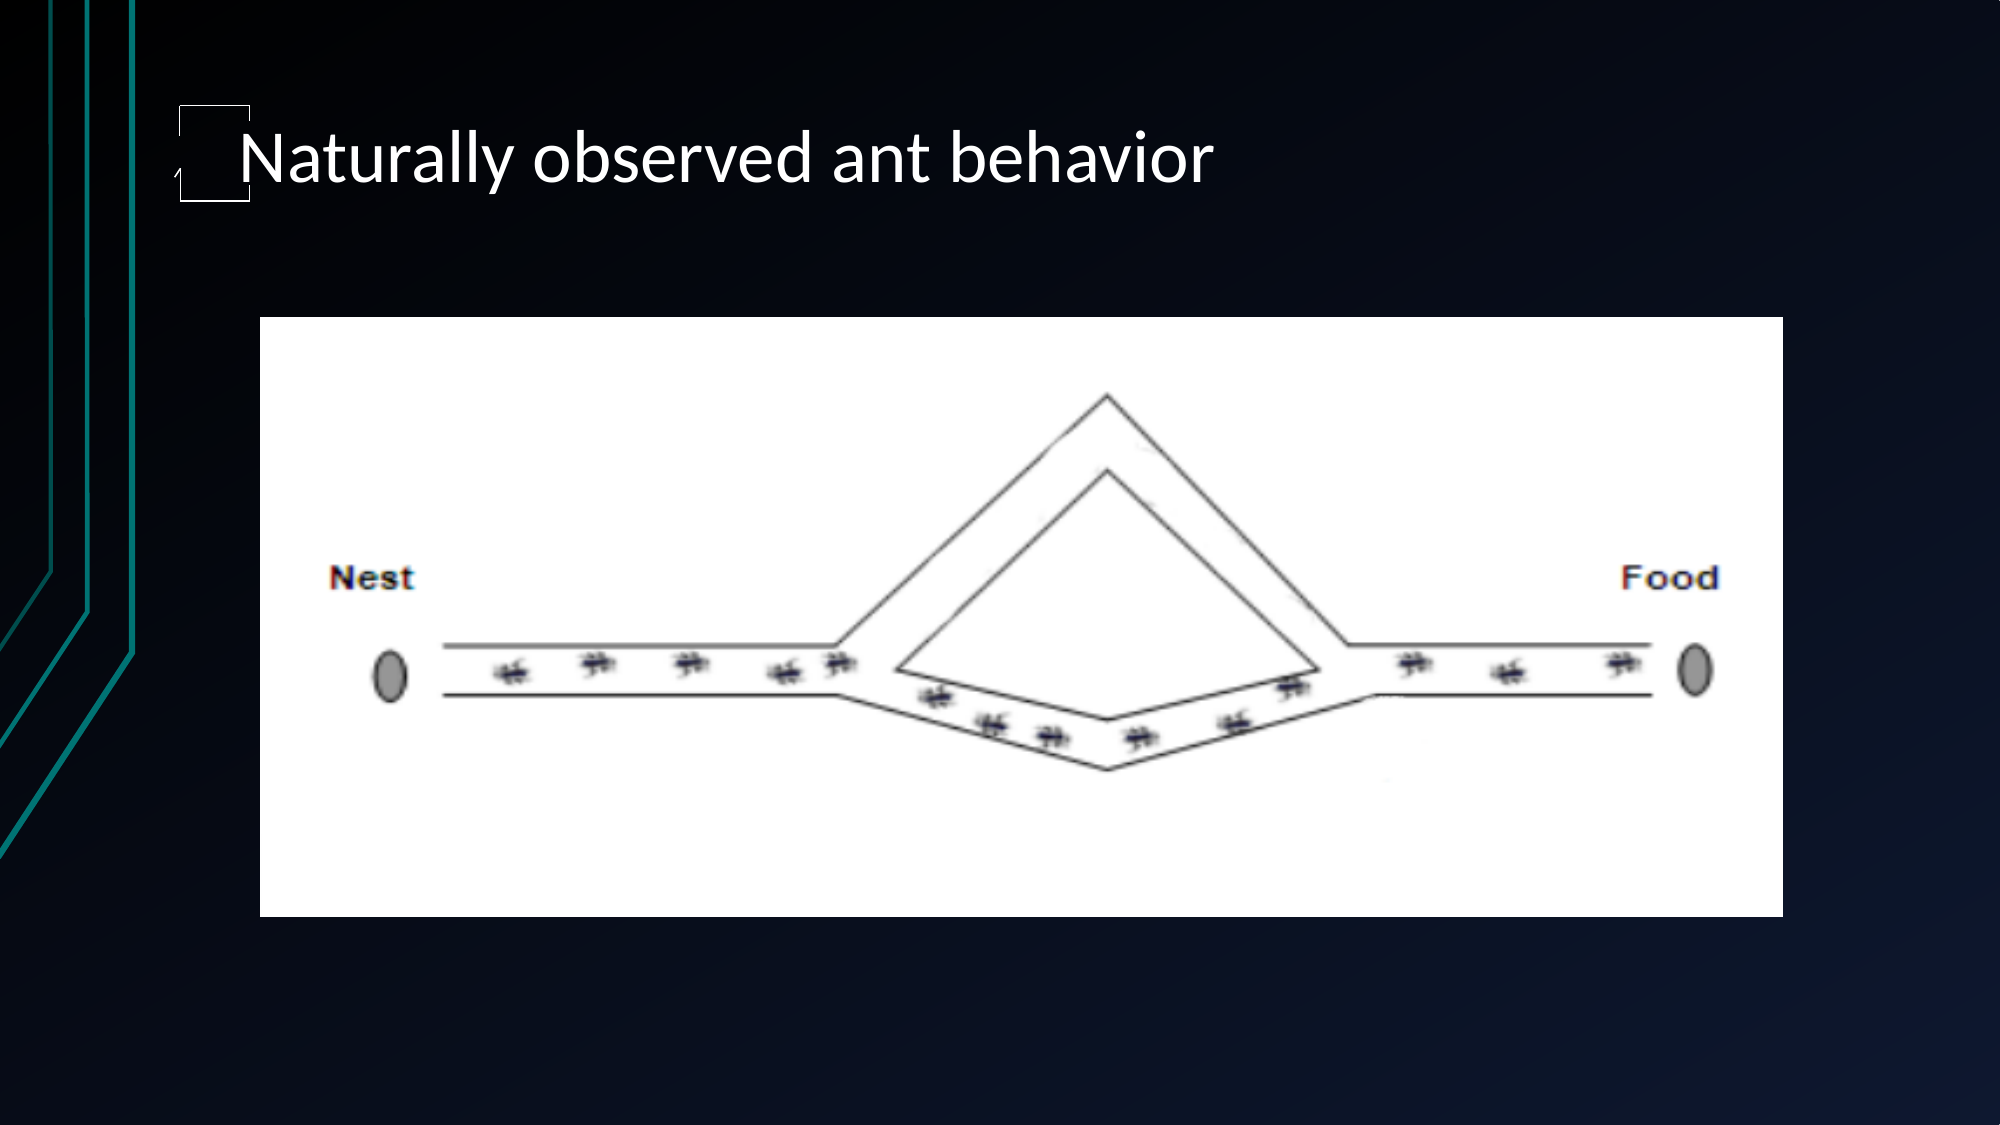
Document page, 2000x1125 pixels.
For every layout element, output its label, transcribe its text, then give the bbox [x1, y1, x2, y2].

text_box Naturally observed ant behavior [224, 100, 1535, 205]
picture [260, 317, 1783, 917]
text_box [174, 105, 250, 202]
